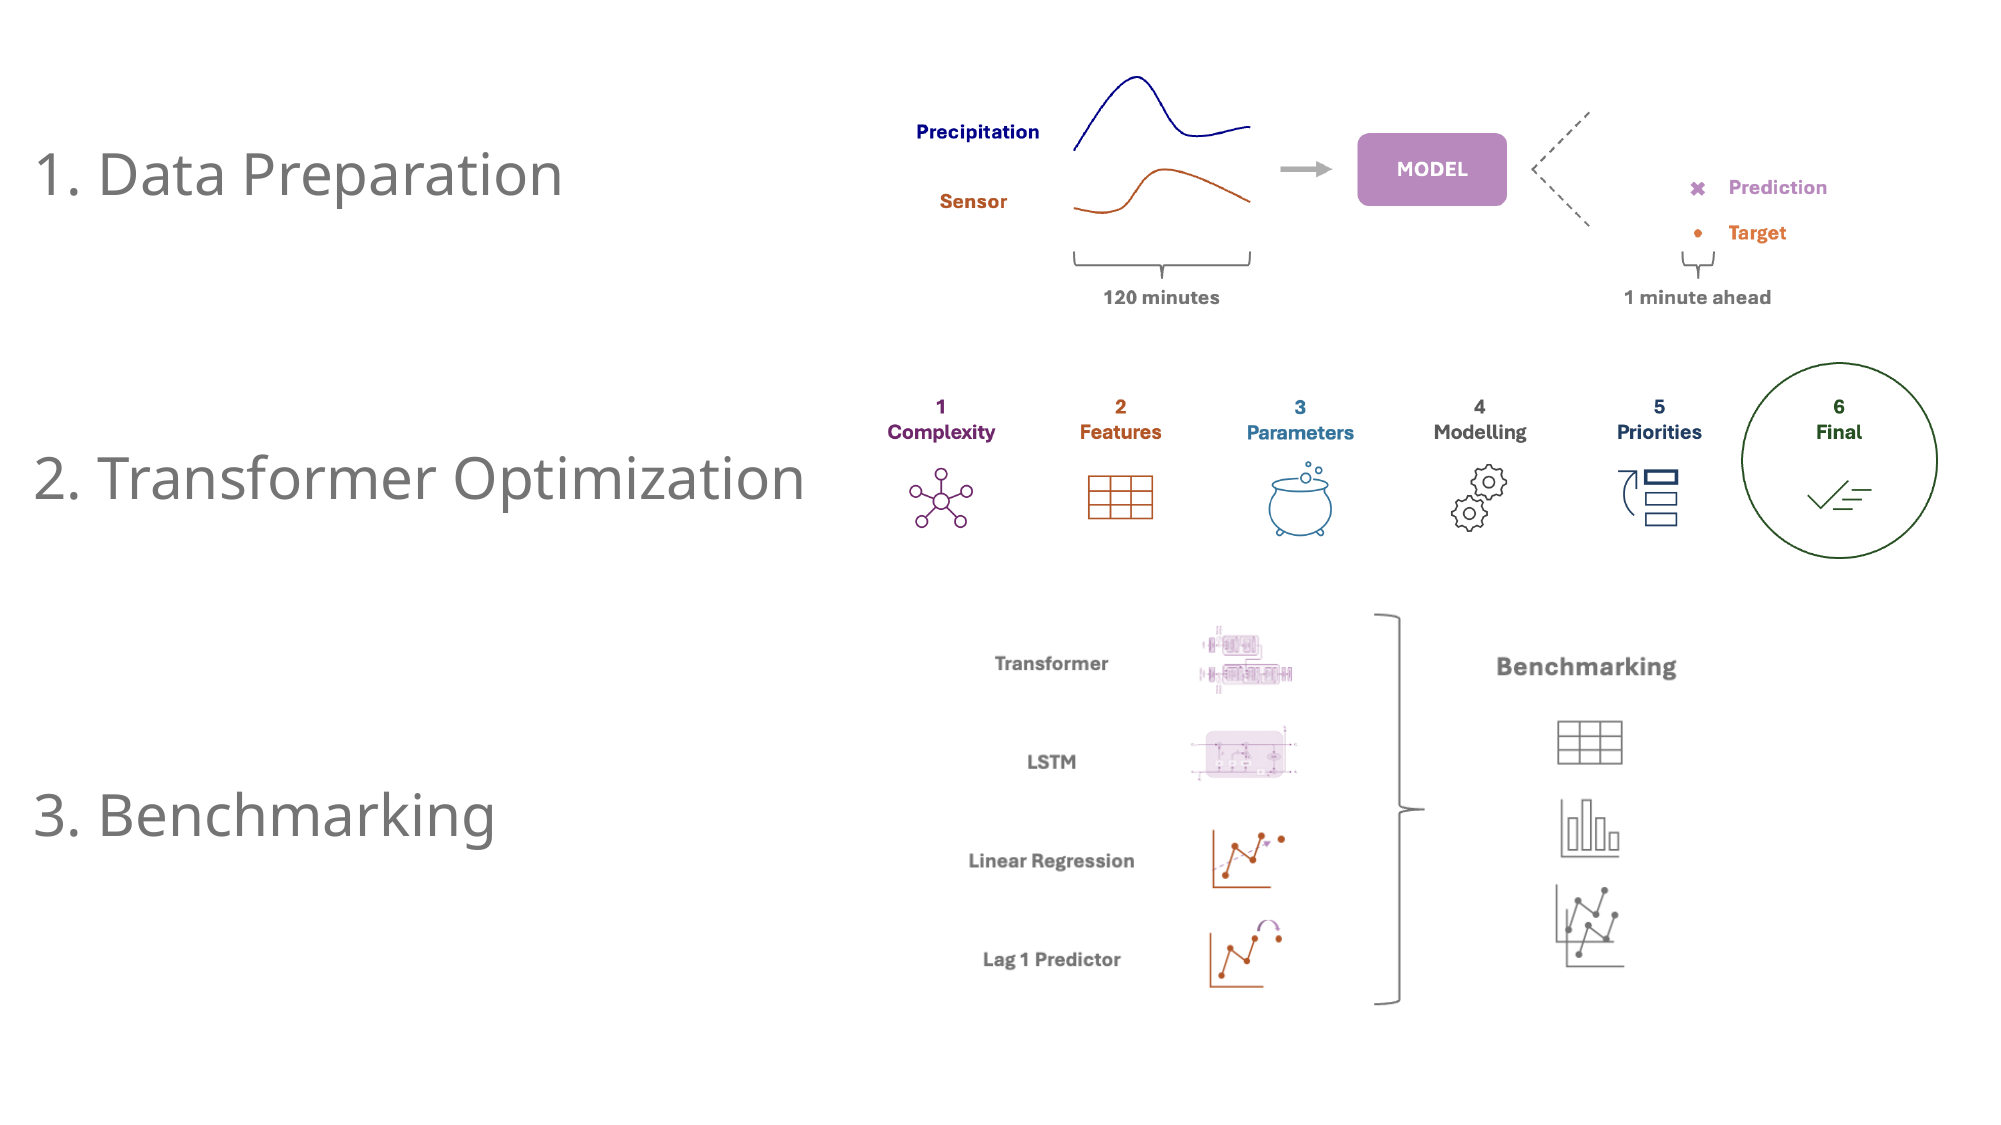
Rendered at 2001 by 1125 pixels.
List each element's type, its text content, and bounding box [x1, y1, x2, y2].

text_box 3. Benchmarking [18, 770, 609, 855]
text_box 2. Transformer Optimization [19, 434, 853, 519]
picture [869, 347, 1942, 571]
picture [951, 591, 1702, 1034]
picture [899, 46, 1854, 338]
text_box 1. Data Preparation [19, 130, 644, 215]
